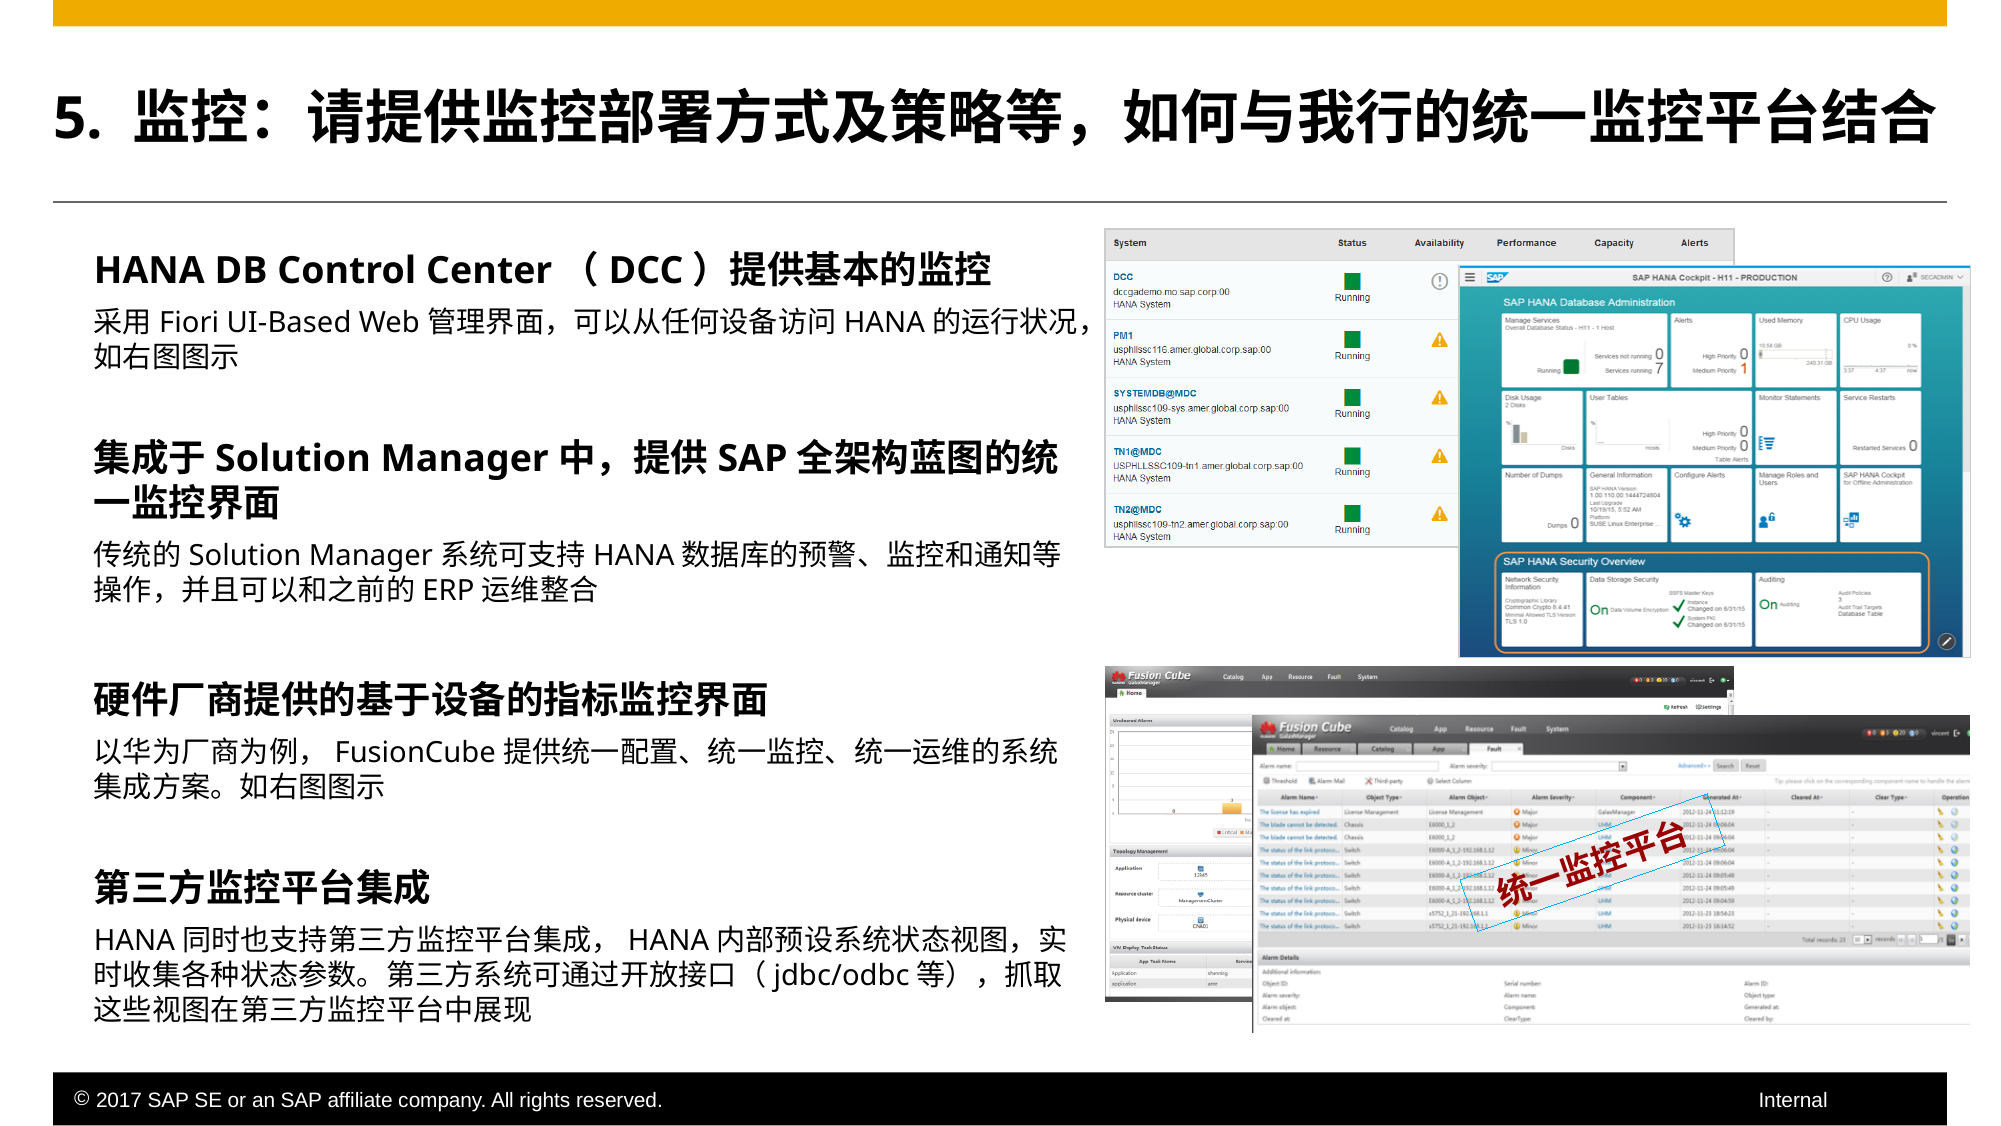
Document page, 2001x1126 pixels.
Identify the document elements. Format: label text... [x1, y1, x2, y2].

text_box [1105, 666, 1971, 1033]
title 5. 监控：请提供监控部署方式及策略等，如何与我行的统一监控平台结合 [53, 53, 1947, 178]
text_box HANA DB Control Center（DCC）提供基本的监控 采用Fiori UI-Based Web管理界面，可以从任何设备访问HANA的运行状况，如右图图示 集成于Solution Manager中，提供SAP全架构蓝图的统一监控界面 传统的Solution Manager系统可支持HANA数据库的预警、监控和通知等操作，并且可以和之前的ERP运维整合 硬件厂商提供的基于设备的指标监控界面 以华为厂商为例，FusionCube提供统一配置、统一监控、统一运维的系统集成方案。如右图图示 第三方监控平台集成 HANA同时也支持第三方监控平台集成，HANA内部预设系统状态视图，实时收集各种状态参数。第三方系统可通过开放接口（jdbc/odbc等），抓取这些视图在第三方监控平台中展现 [93, 246, 1080, 1027]
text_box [1105, 229, 1971, 657]
